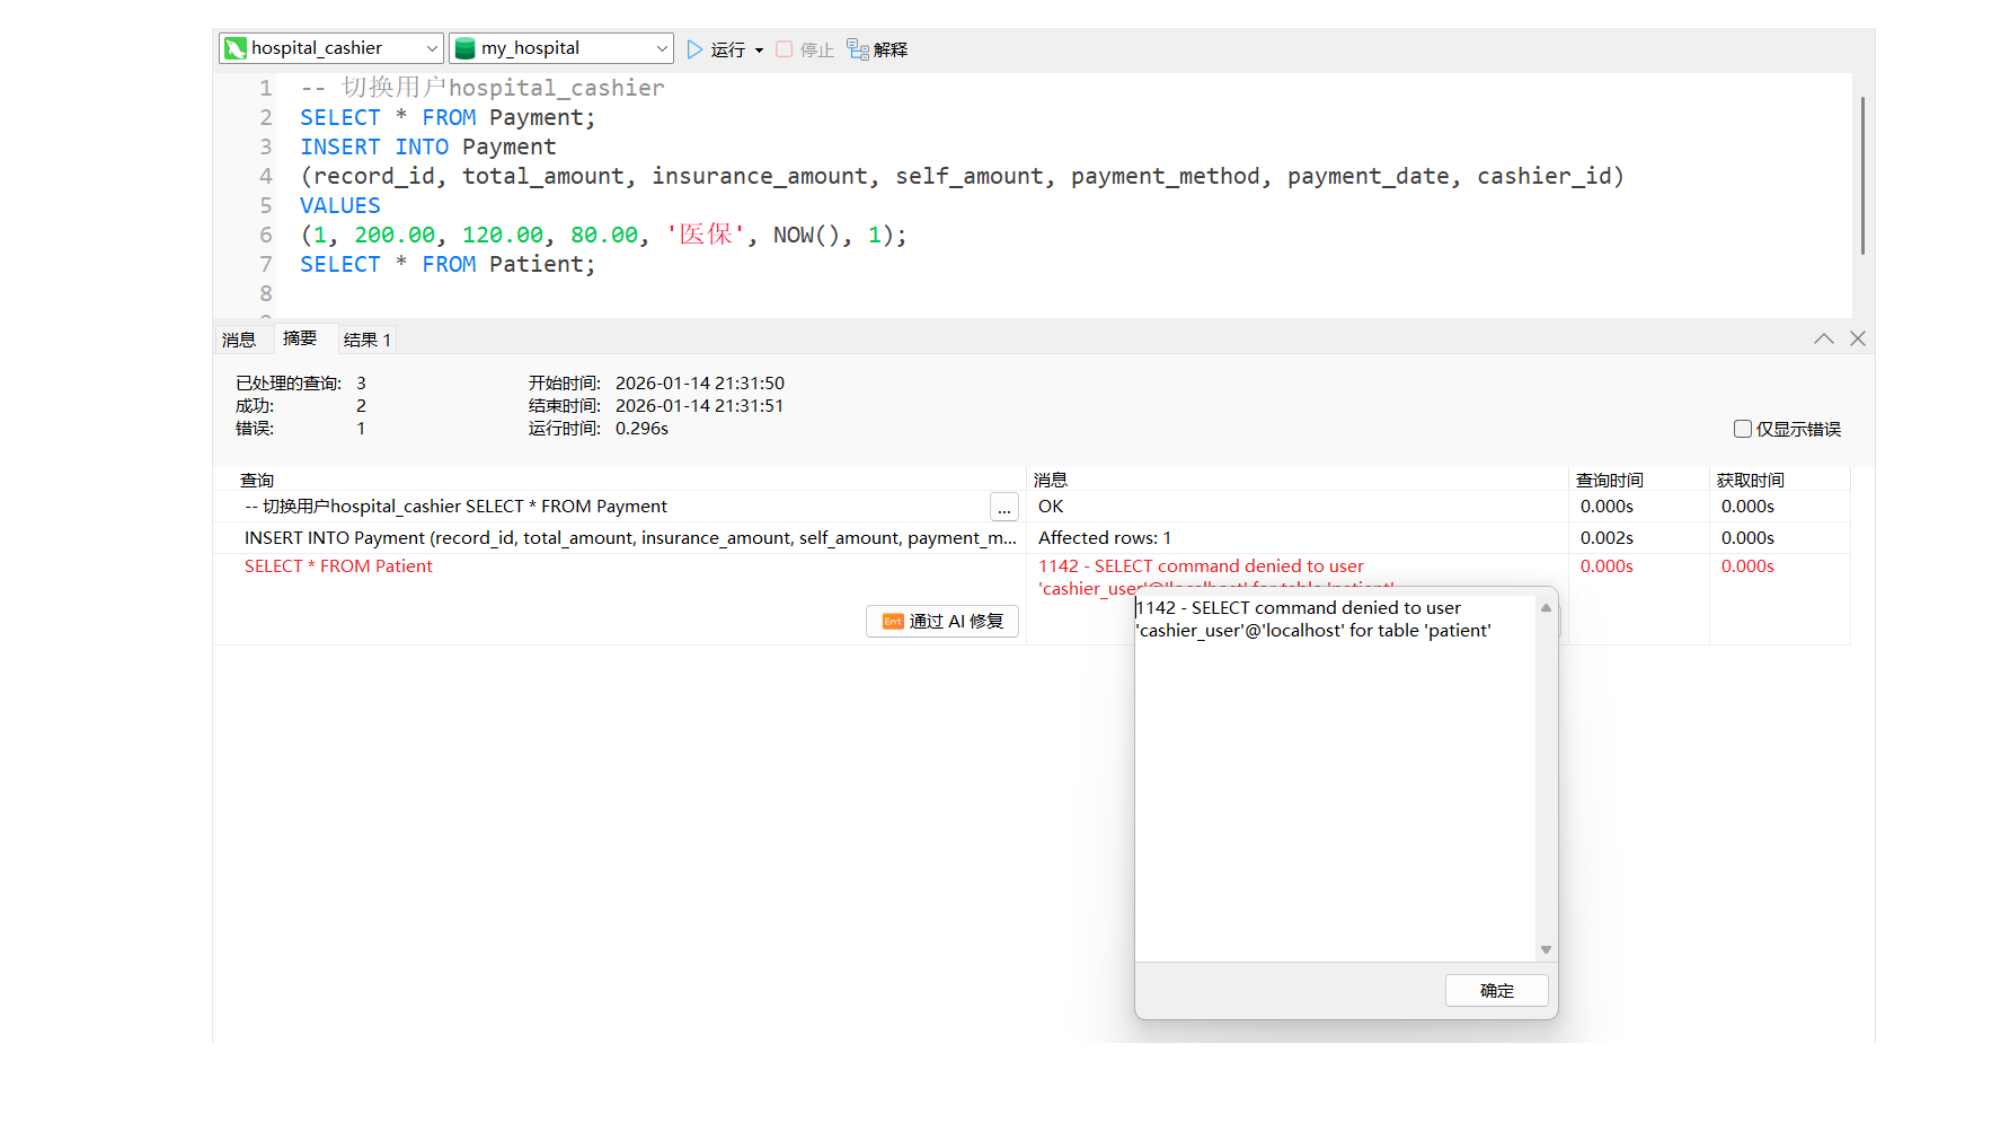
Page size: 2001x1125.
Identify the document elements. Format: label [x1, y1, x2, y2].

picture [212, 28, 1876, 1043]
